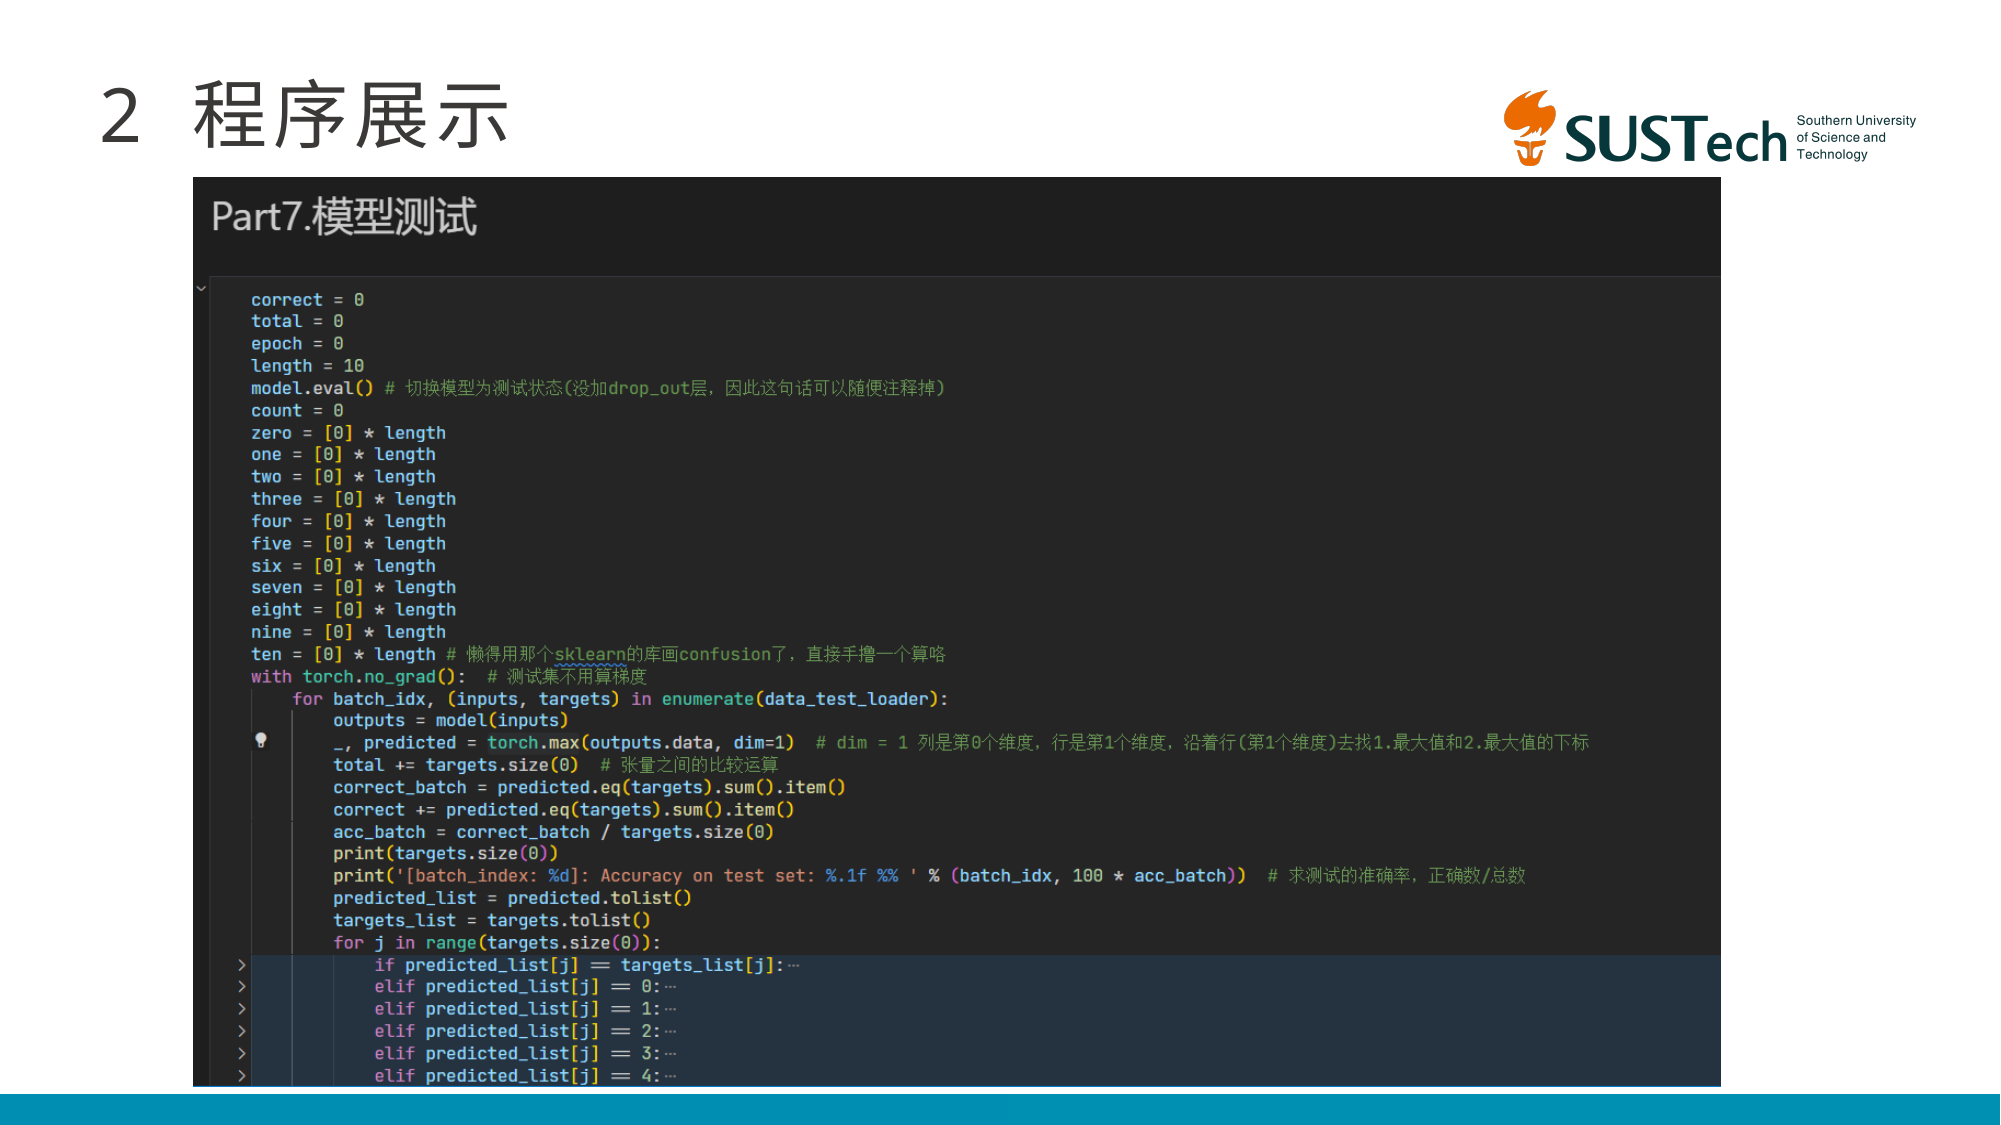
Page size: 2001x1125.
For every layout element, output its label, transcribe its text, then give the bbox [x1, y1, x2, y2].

text_box 2 程序展示 [85, 59, 527, 165]
text_box [0, 1094, 2000, 1125]
picture [193, 177, 1721, 1087]
picture [1504, 90, 1916, 166]
